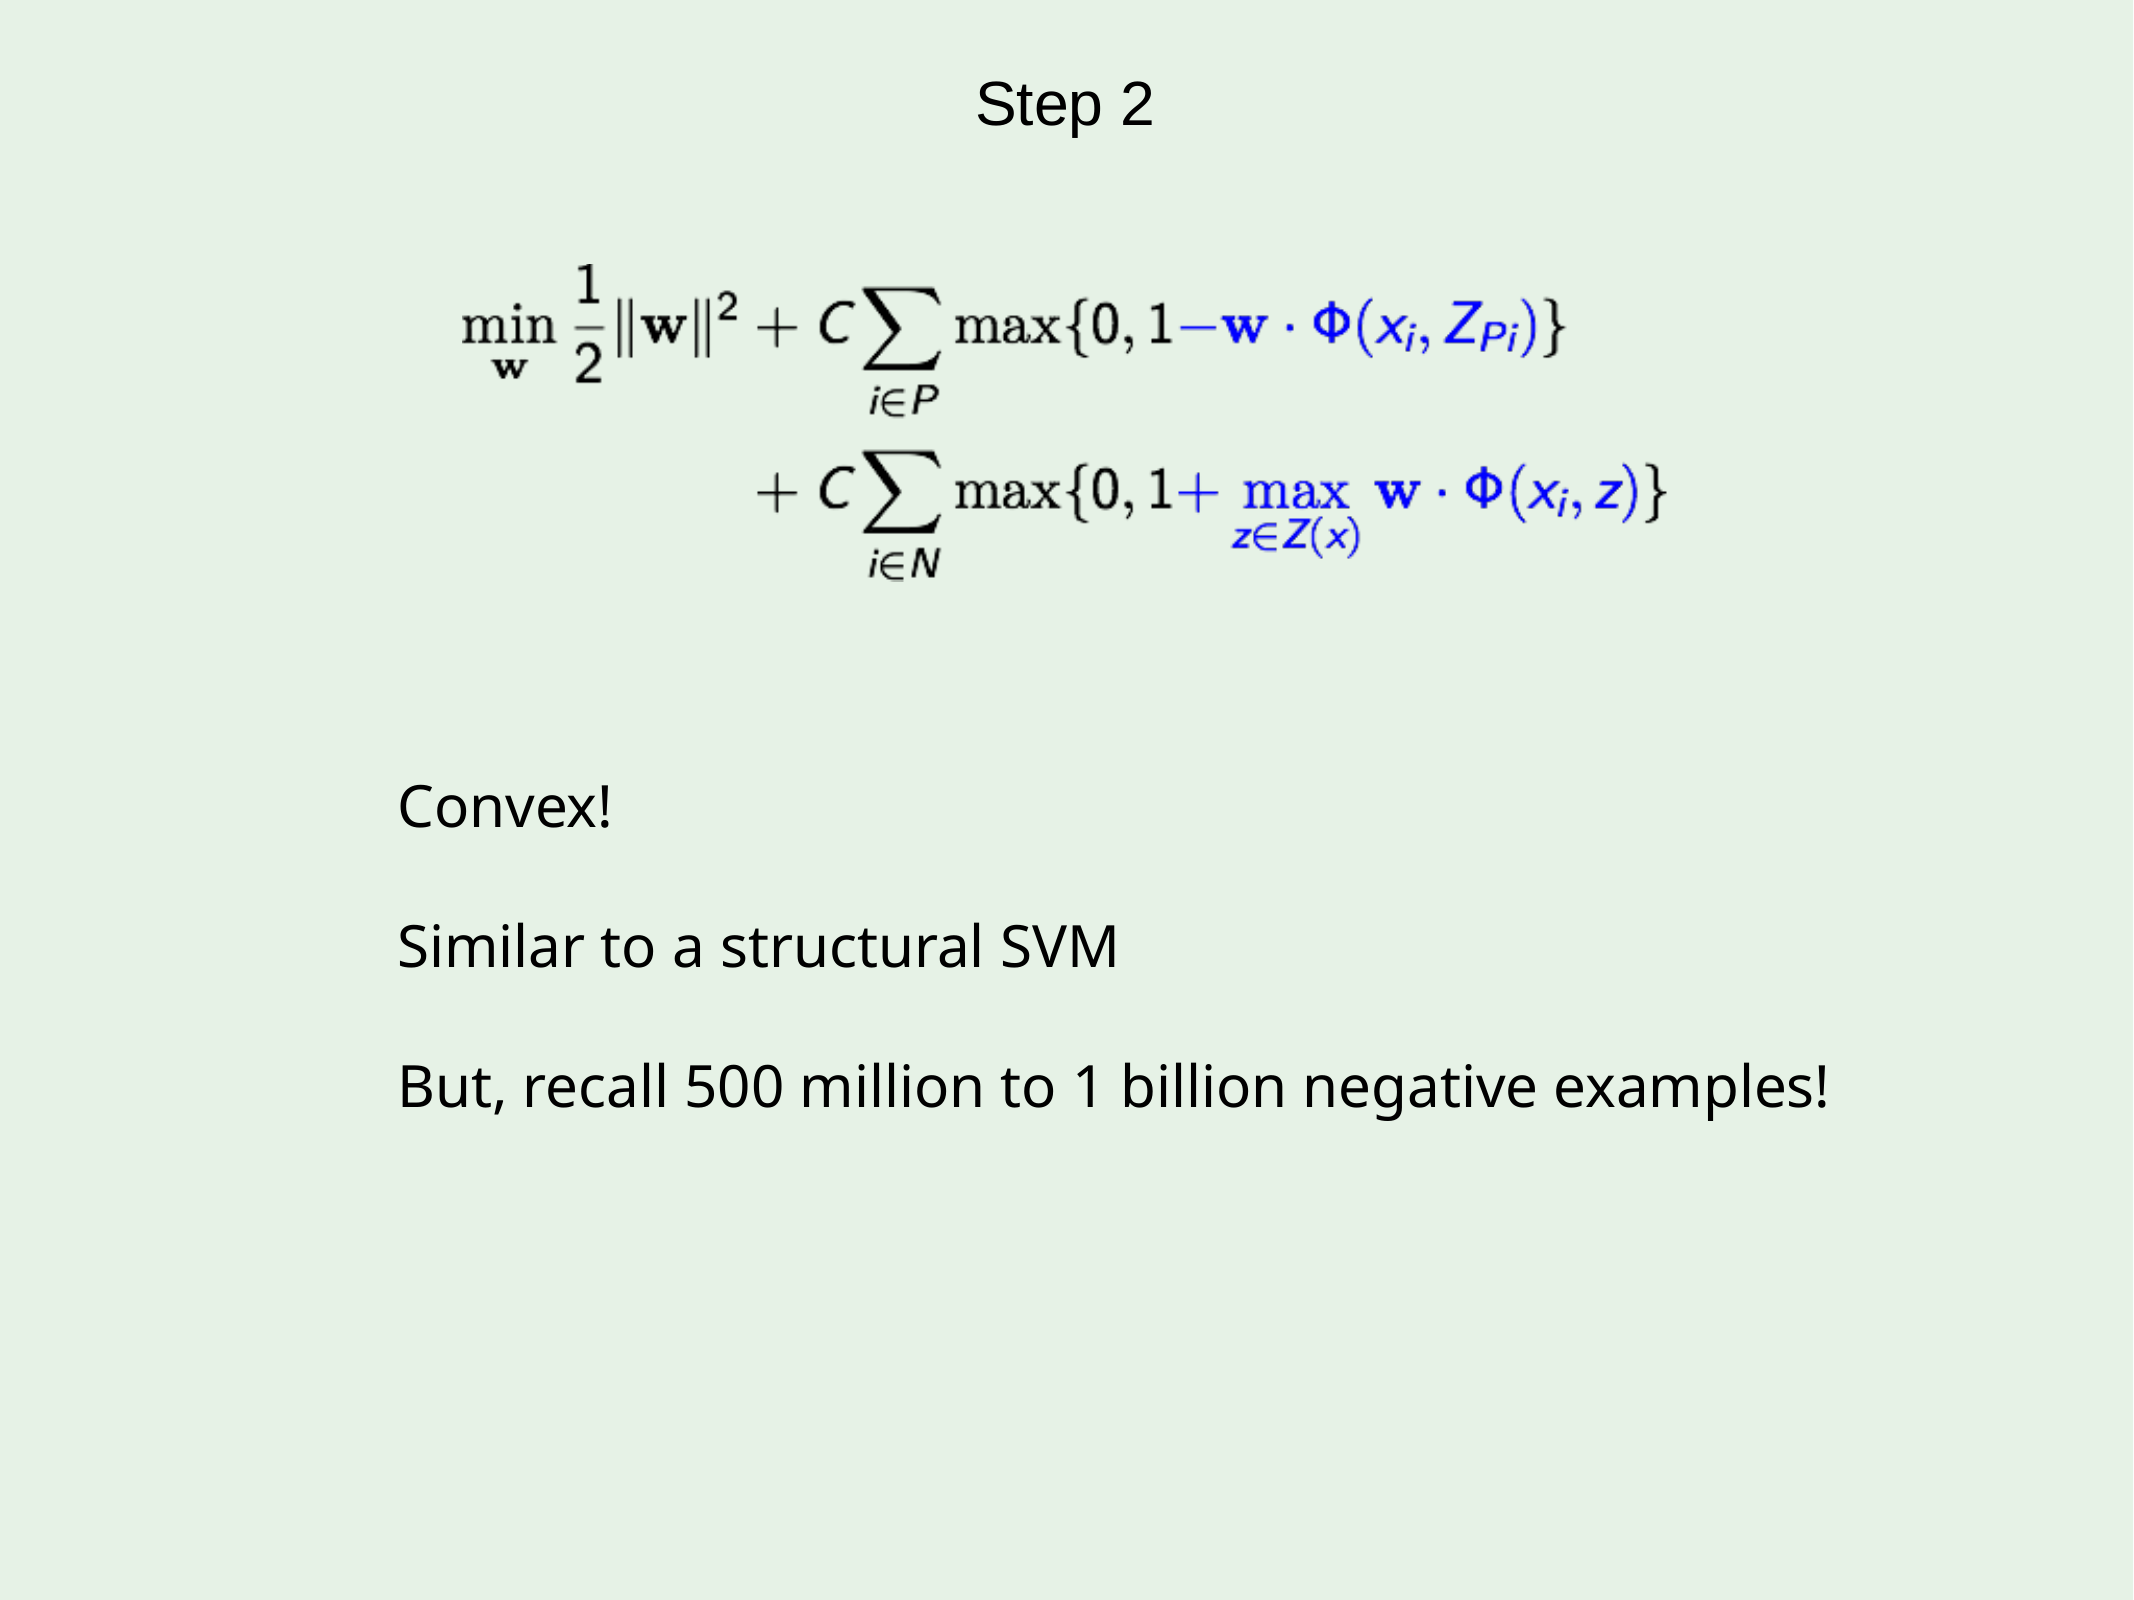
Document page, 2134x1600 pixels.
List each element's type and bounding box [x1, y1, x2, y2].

picture [462, 264, 1669, 582]
text_box [968, 56, 1162, 144]
text_box [391, 762, 1837, 1125]
